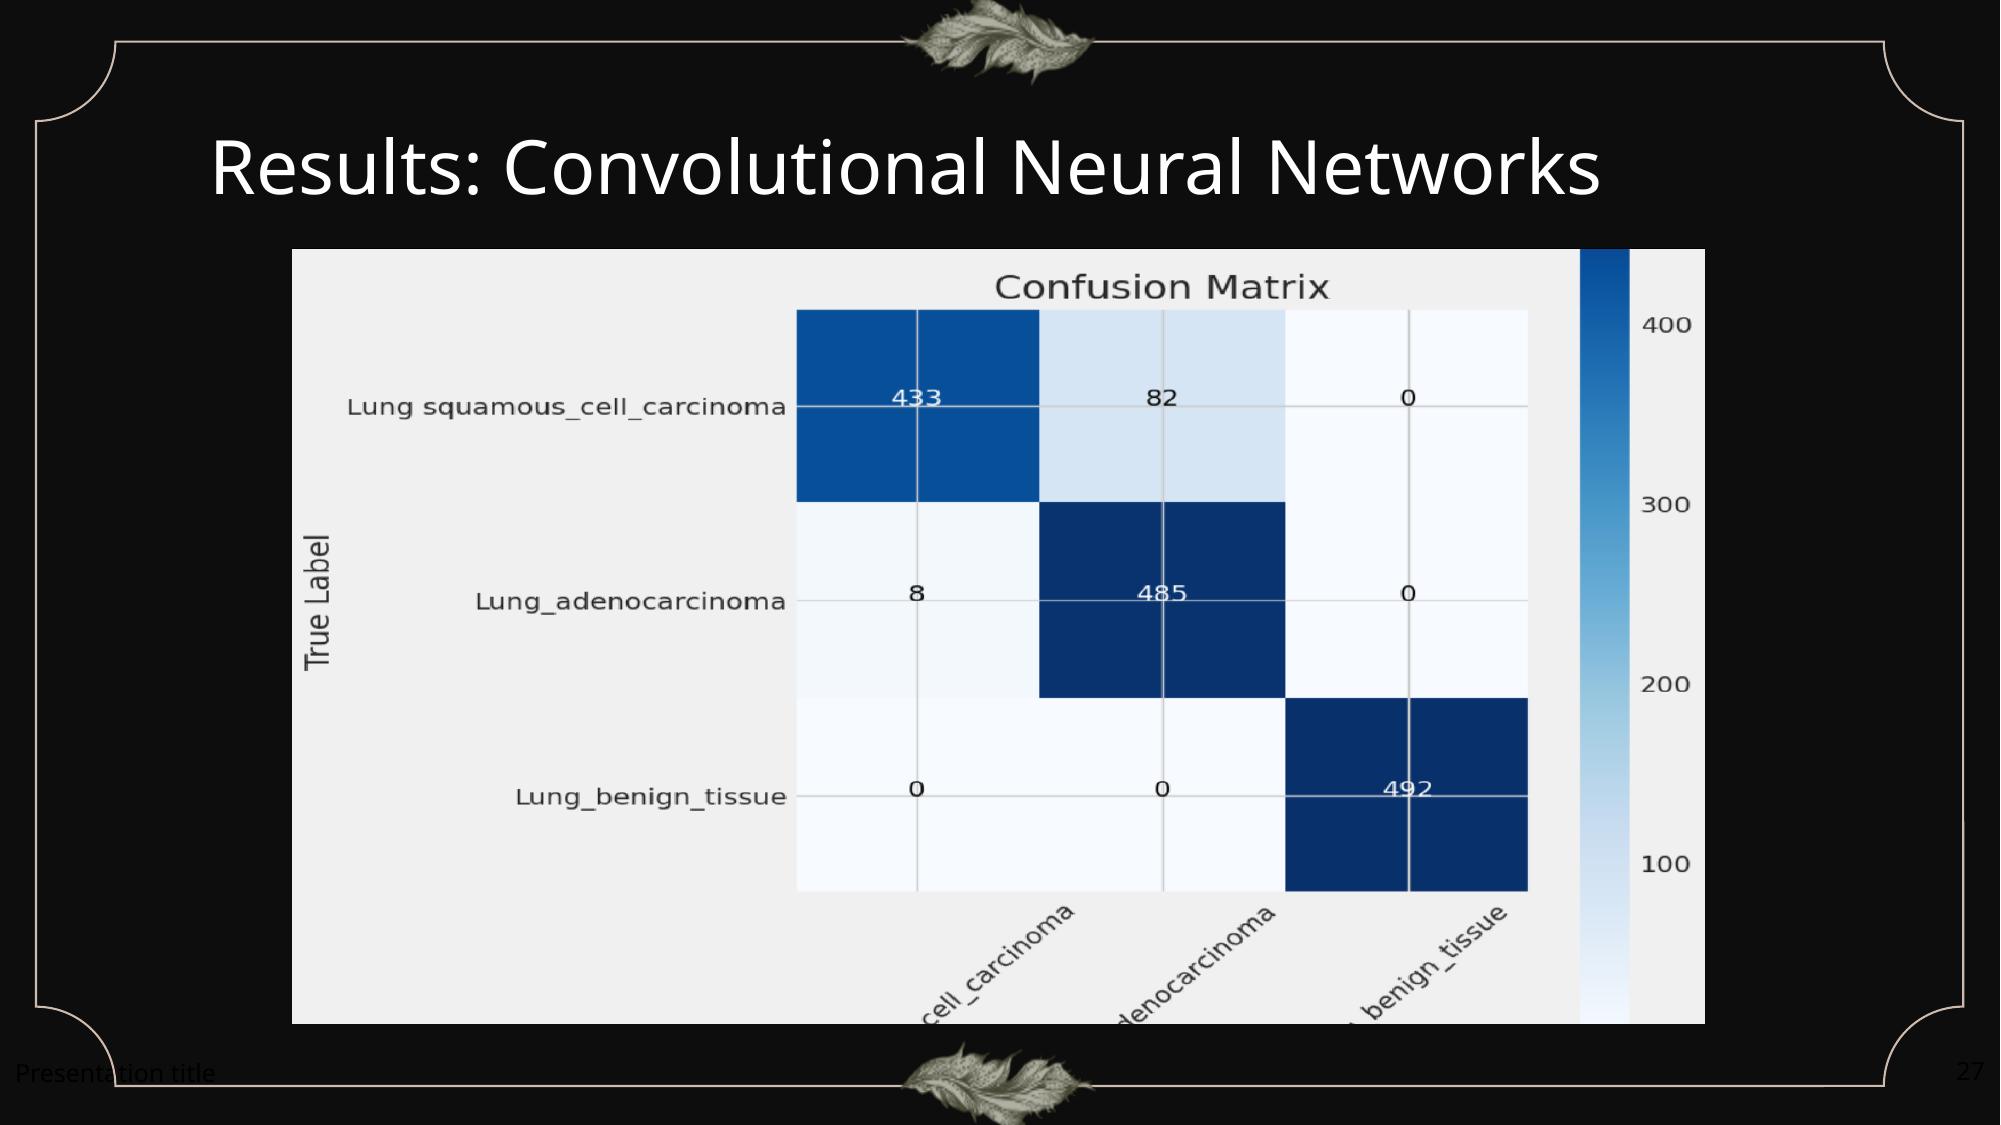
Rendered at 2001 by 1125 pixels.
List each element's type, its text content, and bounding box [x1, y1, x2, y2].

picture [291, 248, 1705, 1024]
text_box [34, 40, 1965, 1088]
slide_number 27 [1871, 1042, 2000, 1103]
footer Presentation title [0, 1042, 675, 1103]
text_box Results: Convolutional Neural Networks [194, 112, 1669, 218]
picture [899, 1039, 1097, 1125]
picture [899, 0, 1097, 87]
